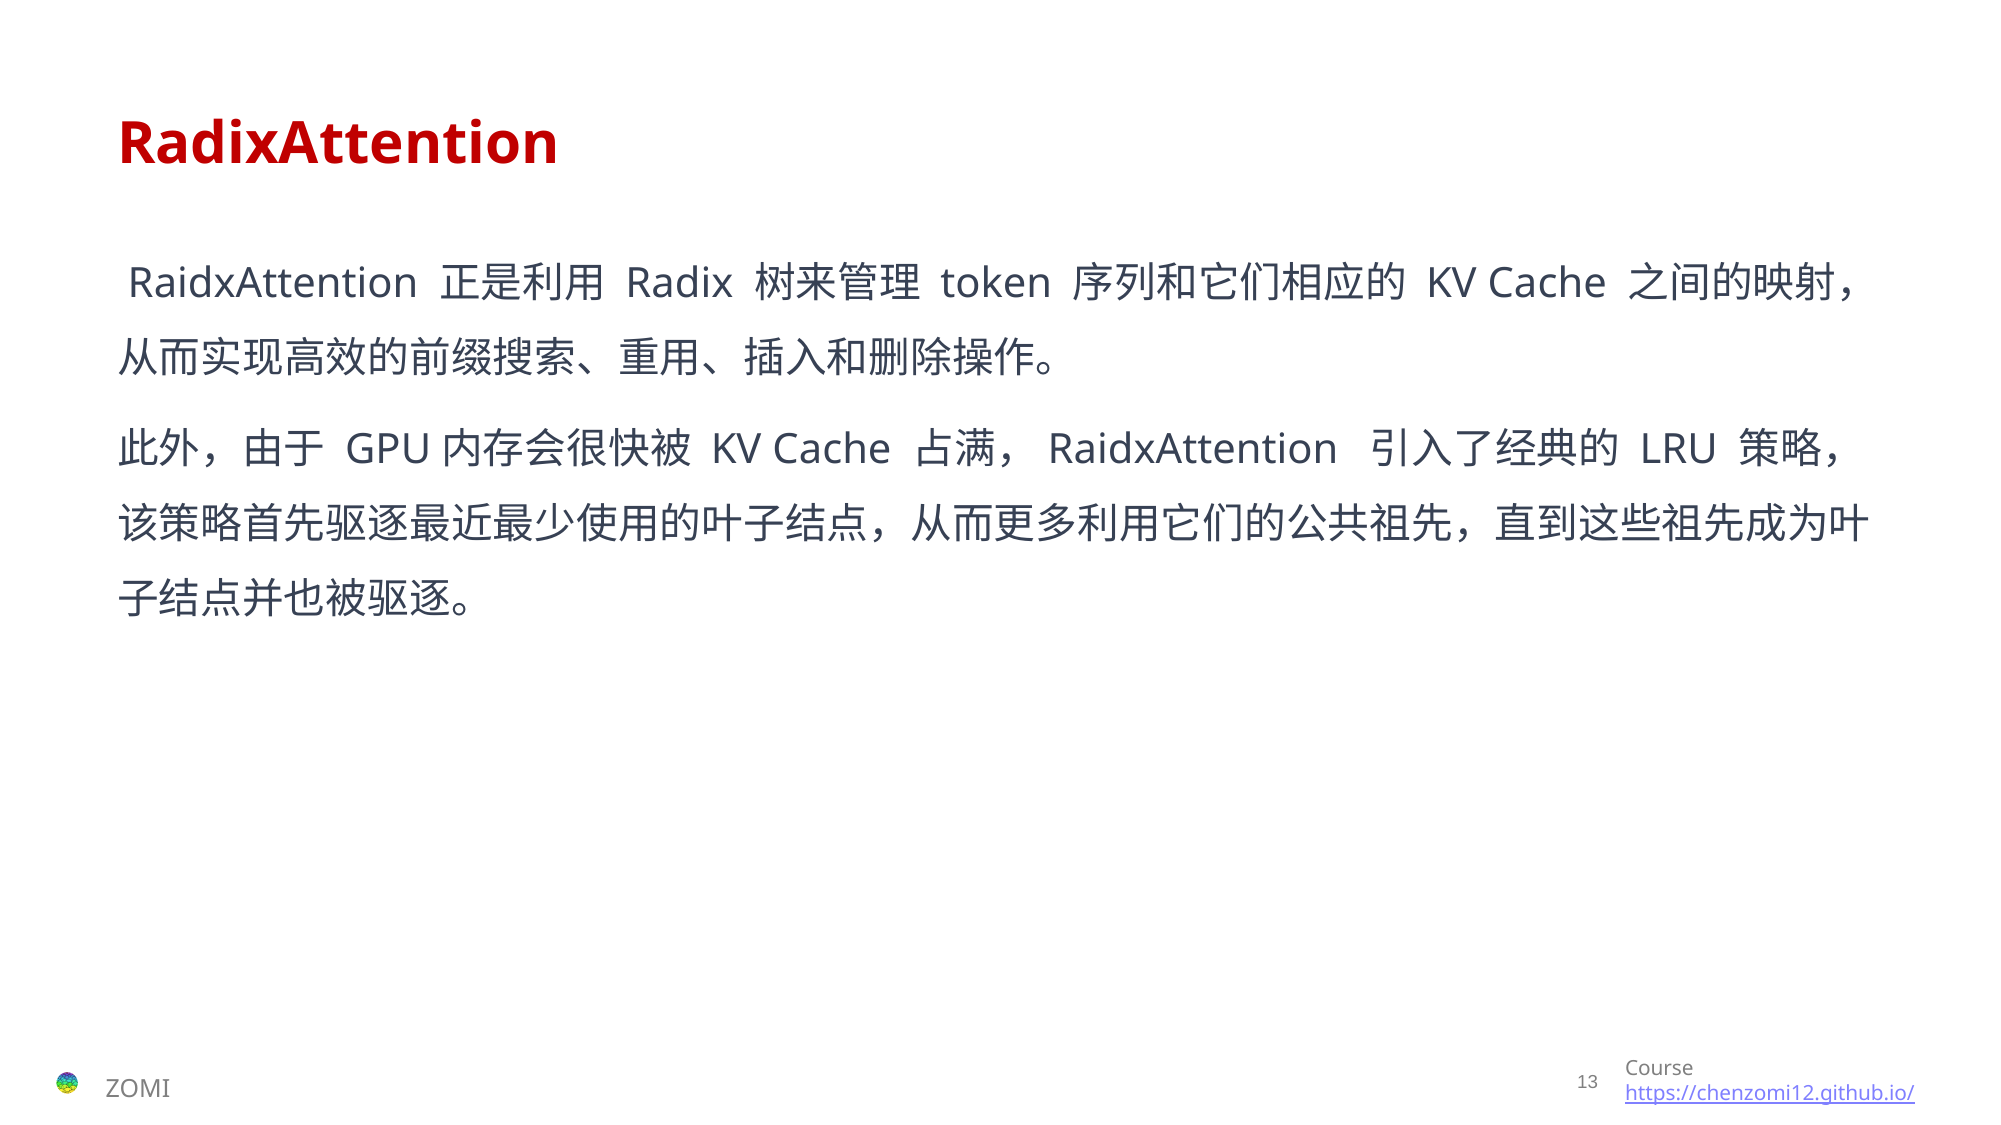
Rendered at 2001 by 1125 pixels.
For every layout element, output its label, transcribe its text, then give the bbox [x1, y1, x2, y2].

title RadixAttention [102, 91, 1901, 189]
picture [57, 1073, 77, 1093]
text_box RaidxAttention 正是利用 Radix 树来管理 token 序列和它们相应的 KV Cache 之间的映射，从而实现高效的前缀搜索、重用、插入和删除操作。 此外，由于 GPU内存会很快被 KV Cache 占满，RaidxAttention 引入了经典的 LRU 策略，该策略首先驱逐最近最少使用的叶子结点，从而更多利用它们的公共祖先，直到这些祖先成为叶子结点并也被驱逐。 [102, 223, 1901, 1043]
